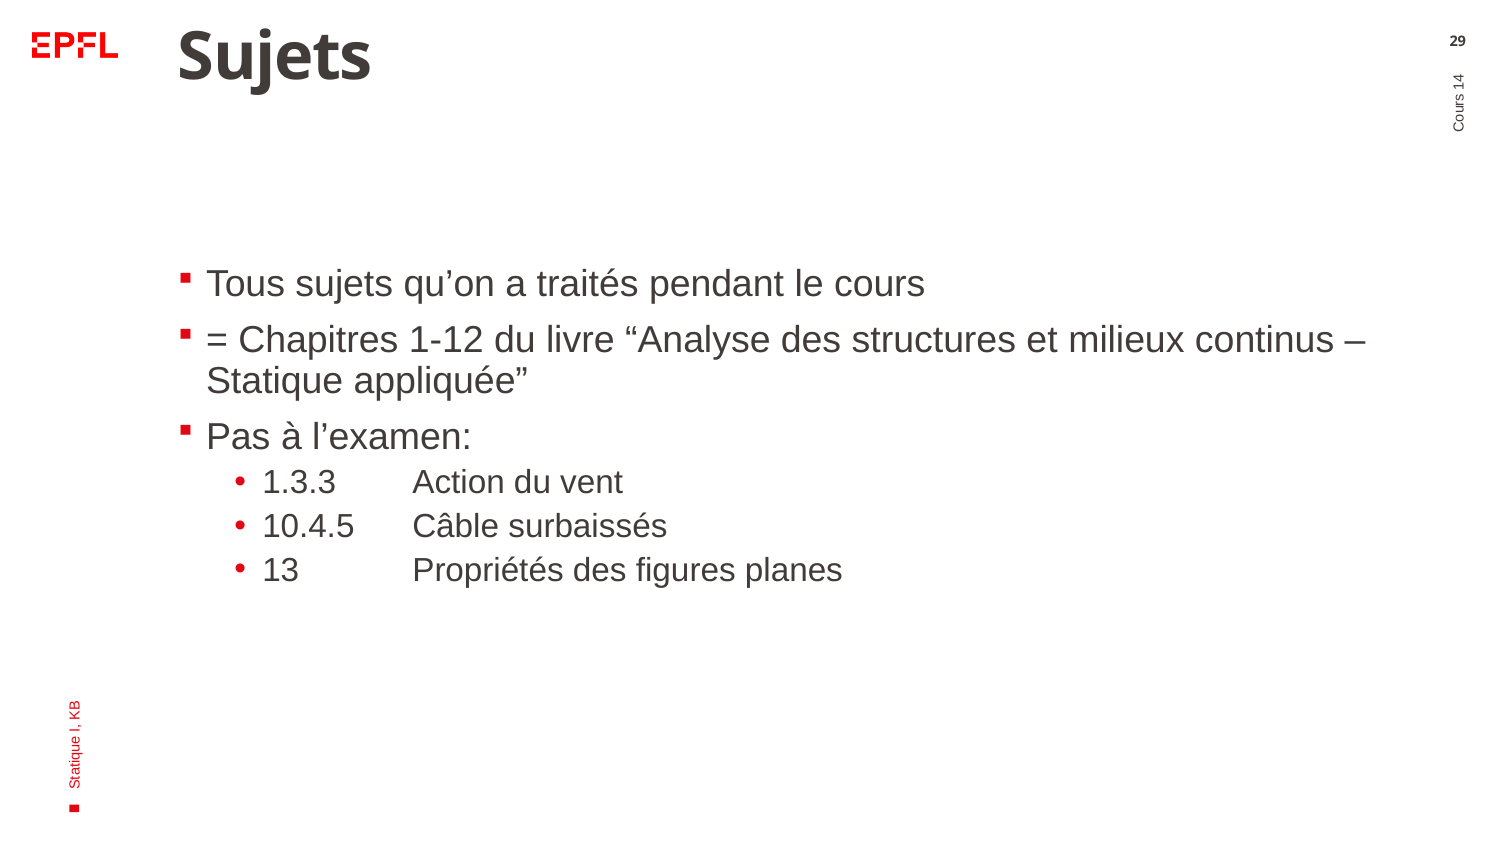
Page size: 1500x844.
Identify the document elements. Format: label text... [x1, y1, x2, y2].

slide_number 29 [1415, 32, 1500, 58]
list Tous sujets qu’on a traités pendant le cours = Chapitres 1-12 du livre “Analyse des structures et milieux continus – Statique appliquée” Pas à l’examen: 1.3.3 Action du vent 10.4.5 Câble surbaissés 13 Propriétés des figures planes [148, 203, 1416, 813]
footer Cours 14 [1415, 58, 1500, 641]
slide_number Statique I, KB [0, 256, 149, 805]
title Sujets [148, 21, 1300, 198]
picture [21, 21, 129, 69]
